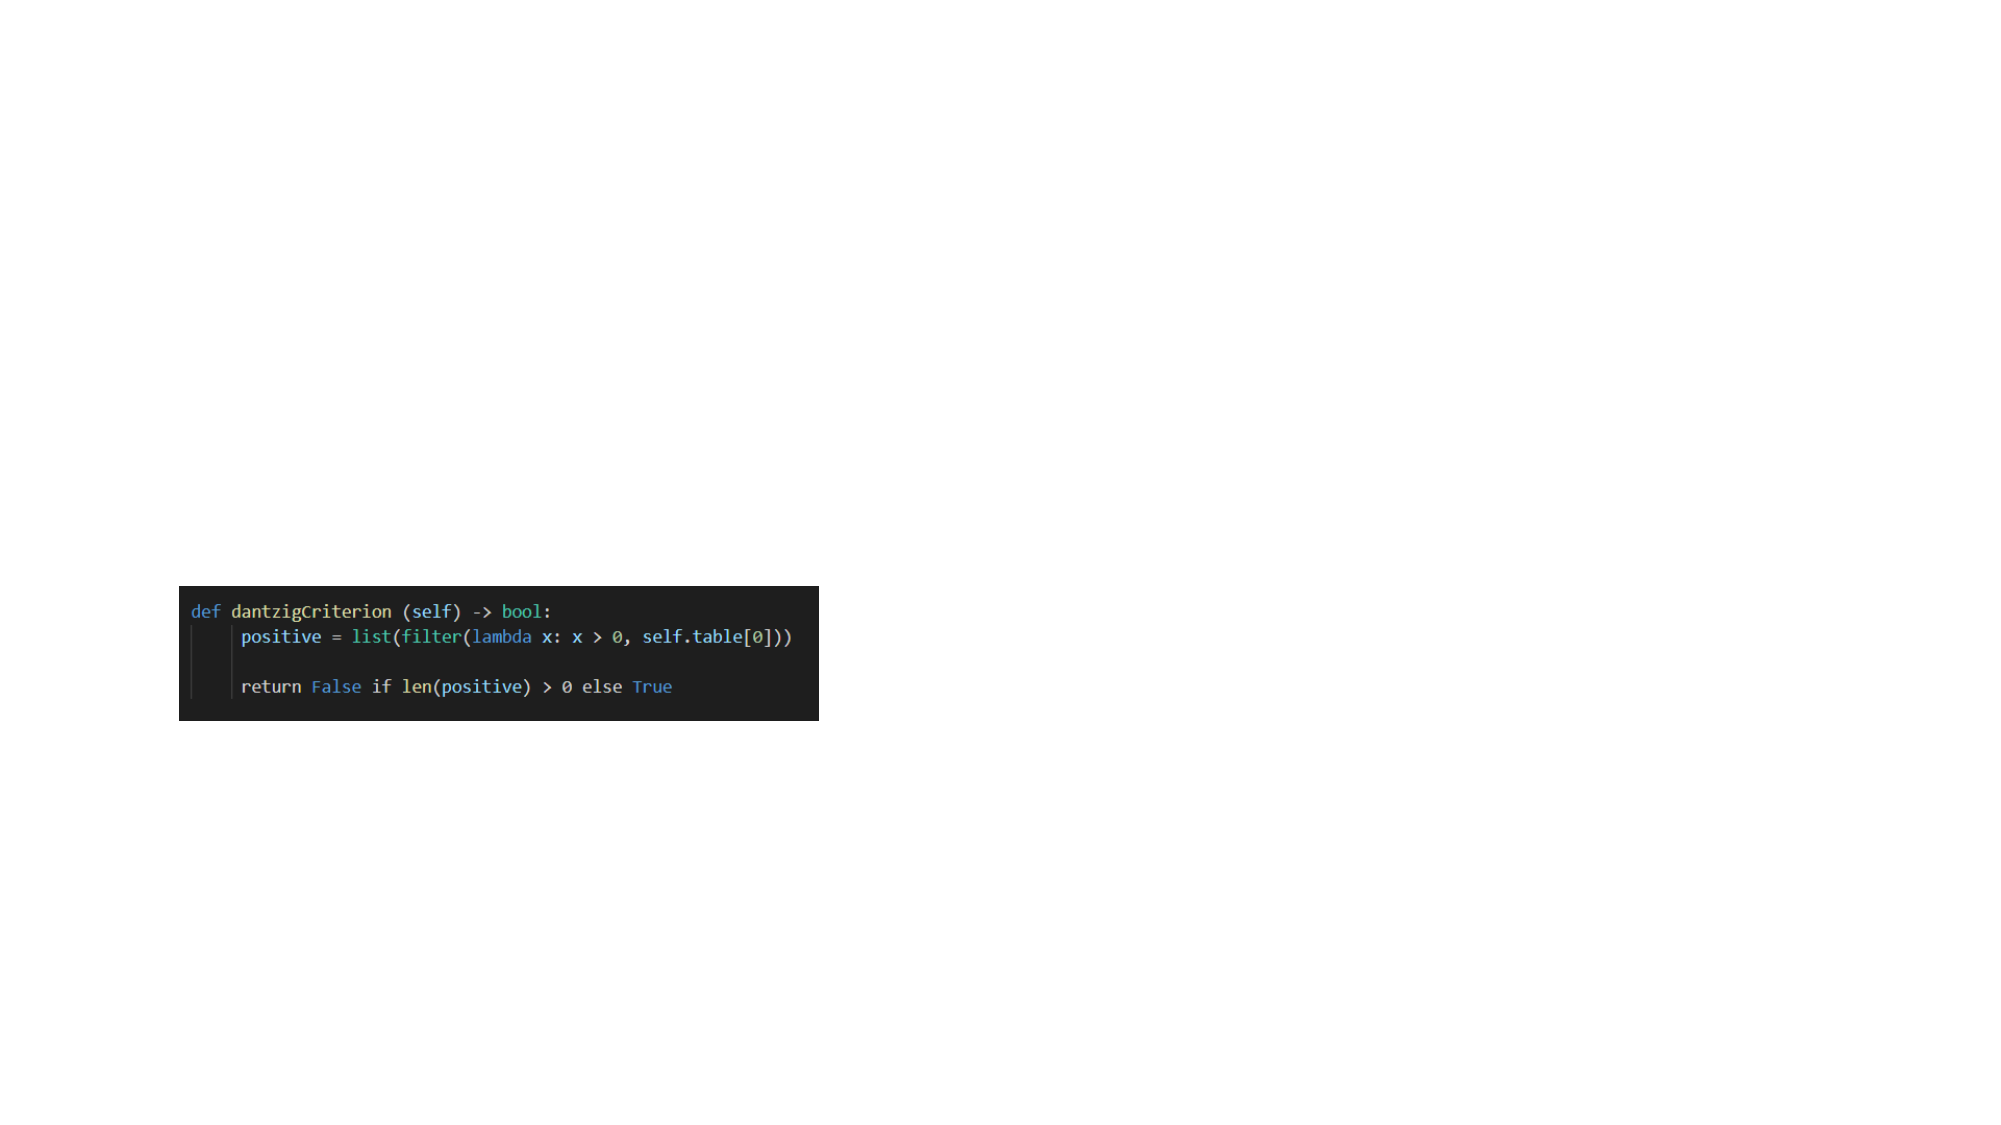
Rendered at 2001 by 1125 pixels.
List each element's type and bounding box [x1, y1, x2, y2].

picture [178, 586, 819, 721]
